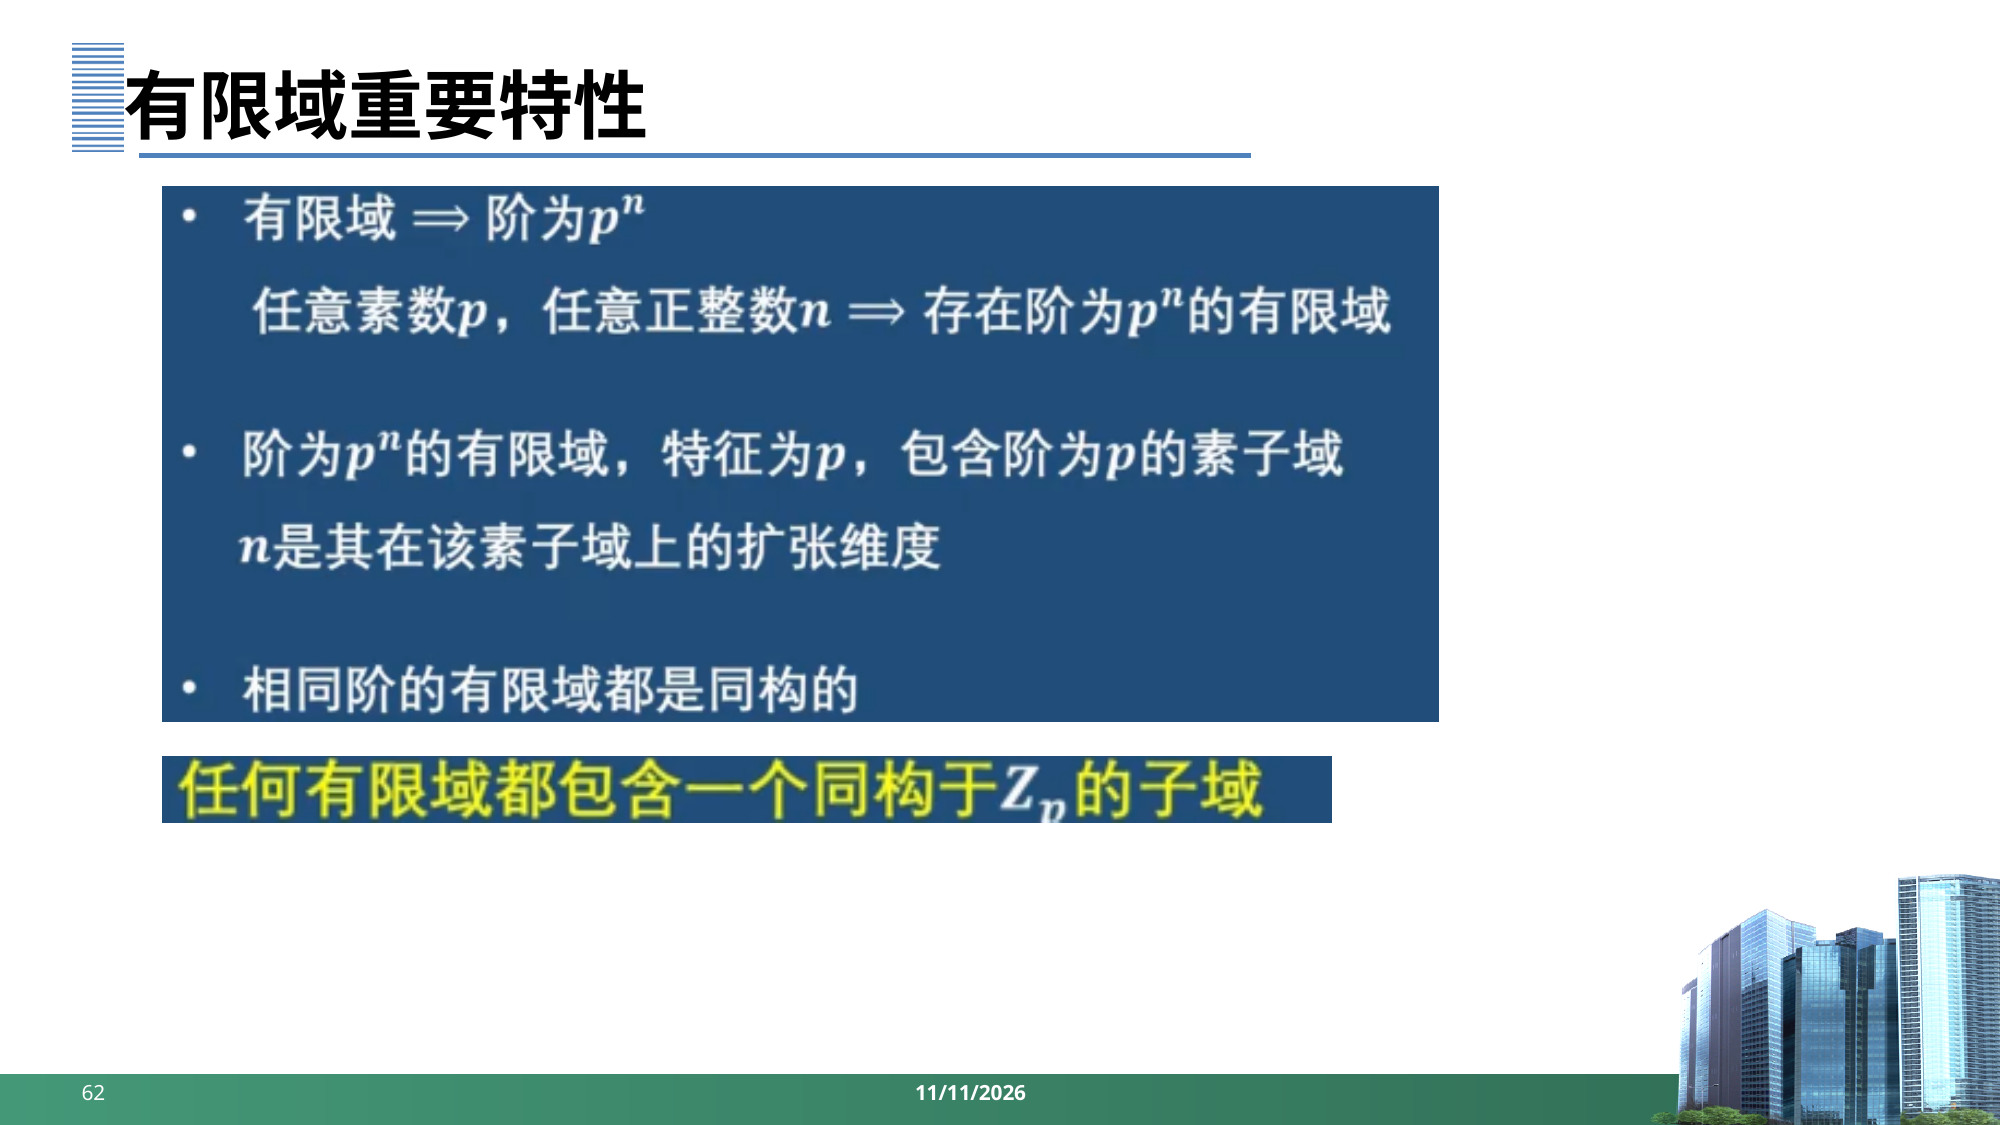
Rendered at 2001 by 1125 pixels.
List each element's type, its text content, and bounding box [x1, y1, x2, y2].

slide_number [900, 1072, 1367, 1113]
slide_number 62 [66, 1072, 184, 1113]
title 有限域重要特性 [129, 57, 1692, 150]
picture [162, 755, 1332, 823]
picture [72, 43, 124, 152]
picture [162, 186, 1440, 722]
